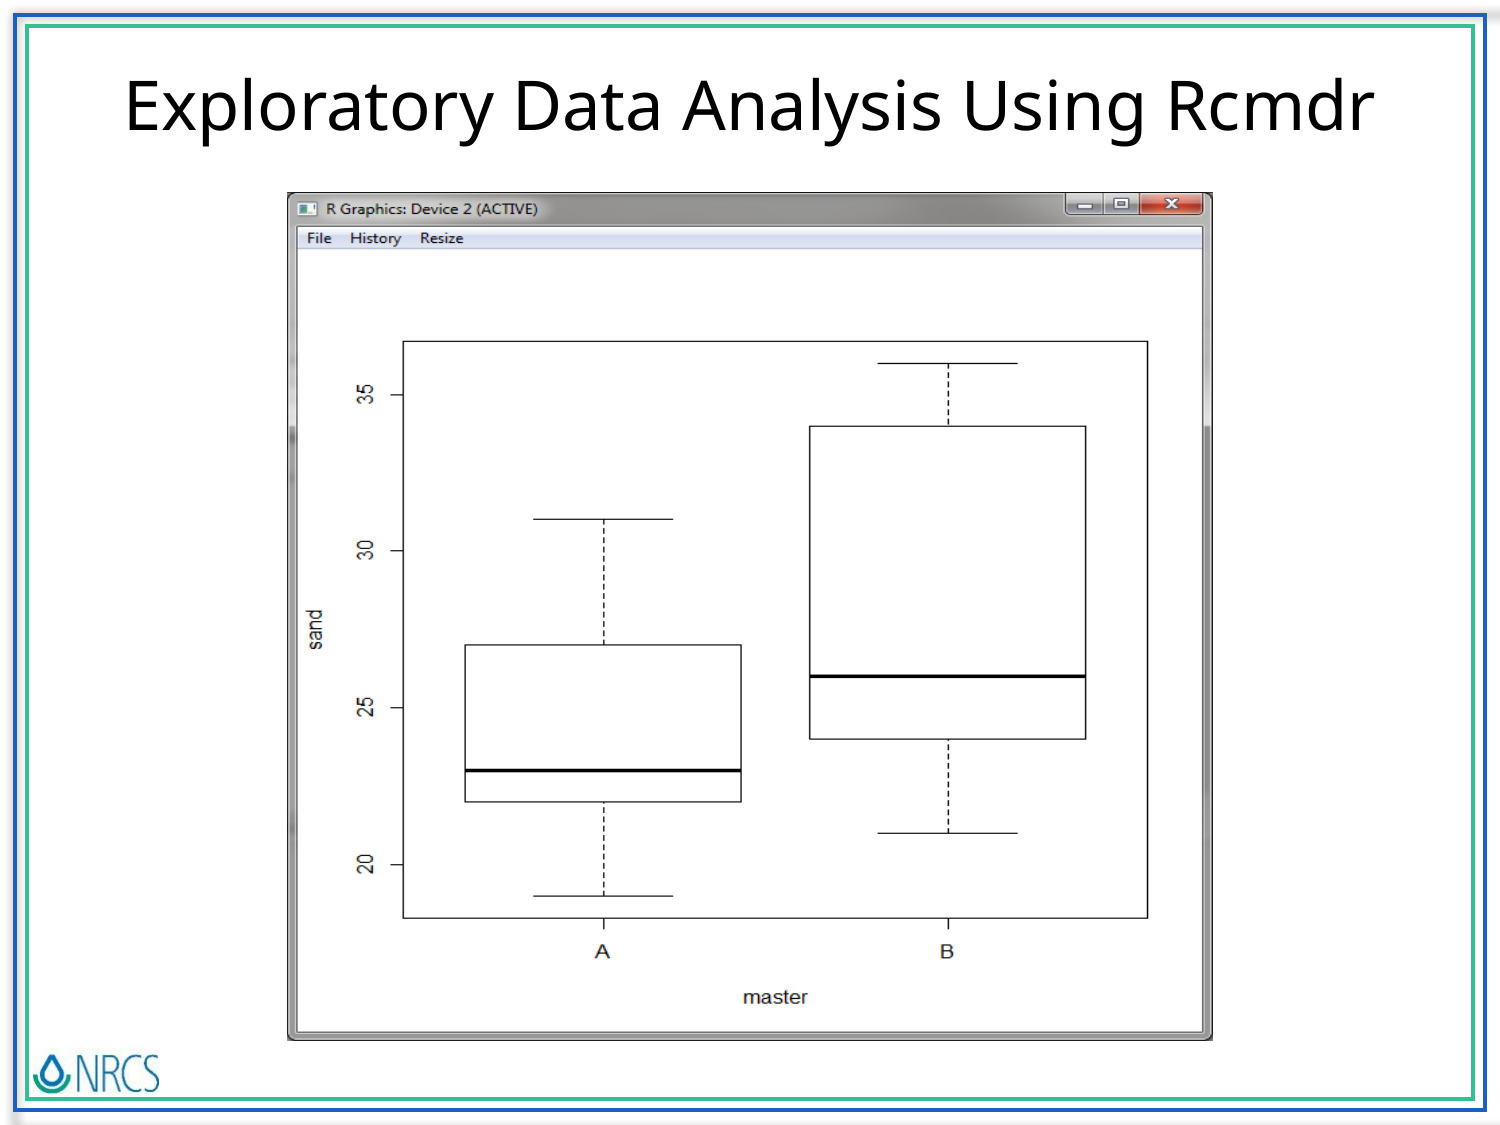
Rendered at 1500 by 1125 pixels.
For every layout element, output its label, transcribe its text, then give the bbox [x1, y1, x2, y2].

picture [33, 1048, 159, 1094]
picture [287, 192, 1213, 1041]
title Exploratory Data Analysis Using Rcmdr [103, 0, 1397, 218]
